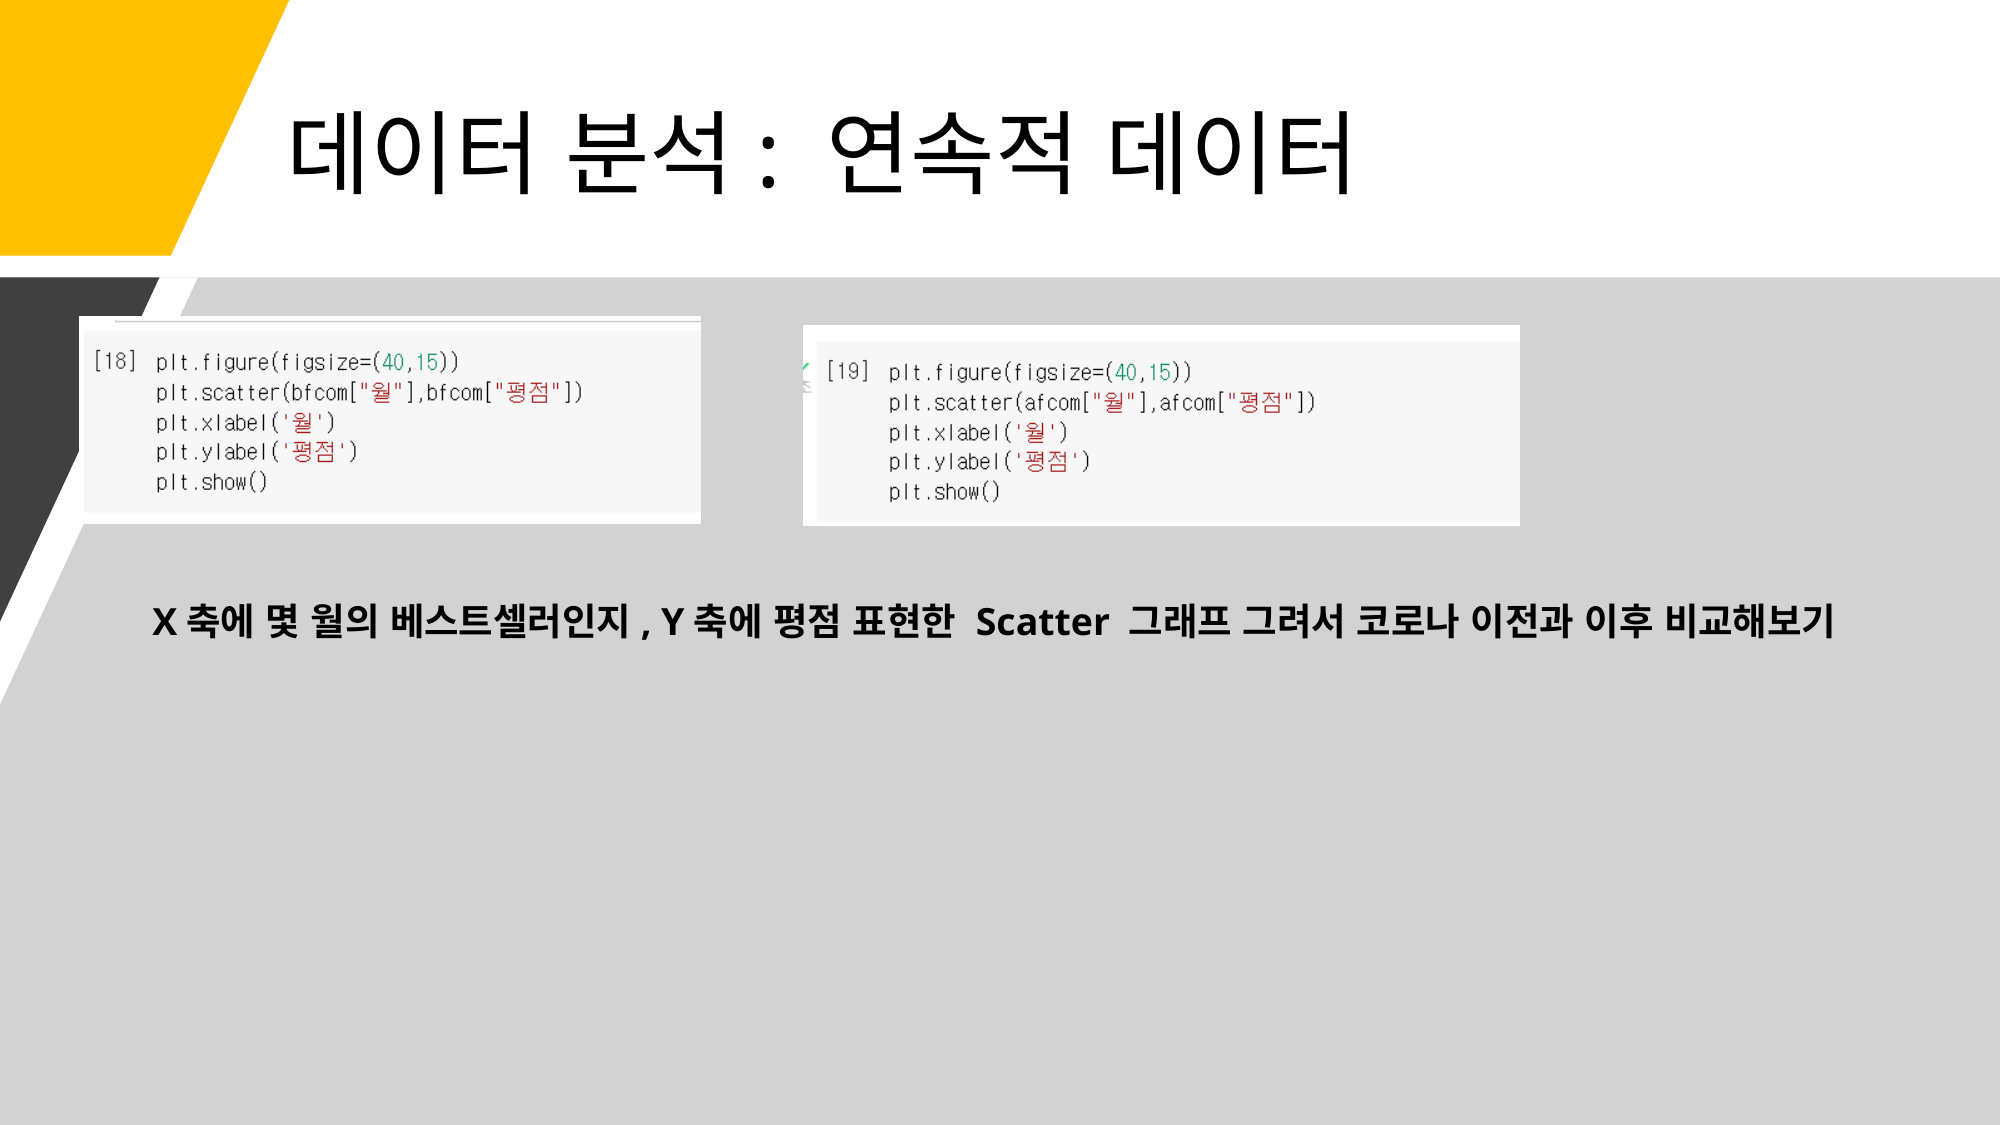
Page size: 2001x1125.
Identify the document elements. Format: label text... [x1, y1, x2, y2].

text_box [0, 276, 2000, 1125]
picture [803, 325, 1520, 526]
text_box X축에 몇 월의 베스트셀러인지, Y축에 평점 표현한 Scatter 그래프 그려서 코로나 이전과 이후 비교해보기 [11, 590, 1989, 651]
text_box [0, 276, 162, 622]
title 데이터 분석: 연속적 데이터 [271, 60, 1808, 255]
text_box [0, 0, 291, 257]
picture [79, 316, 702, 524]
